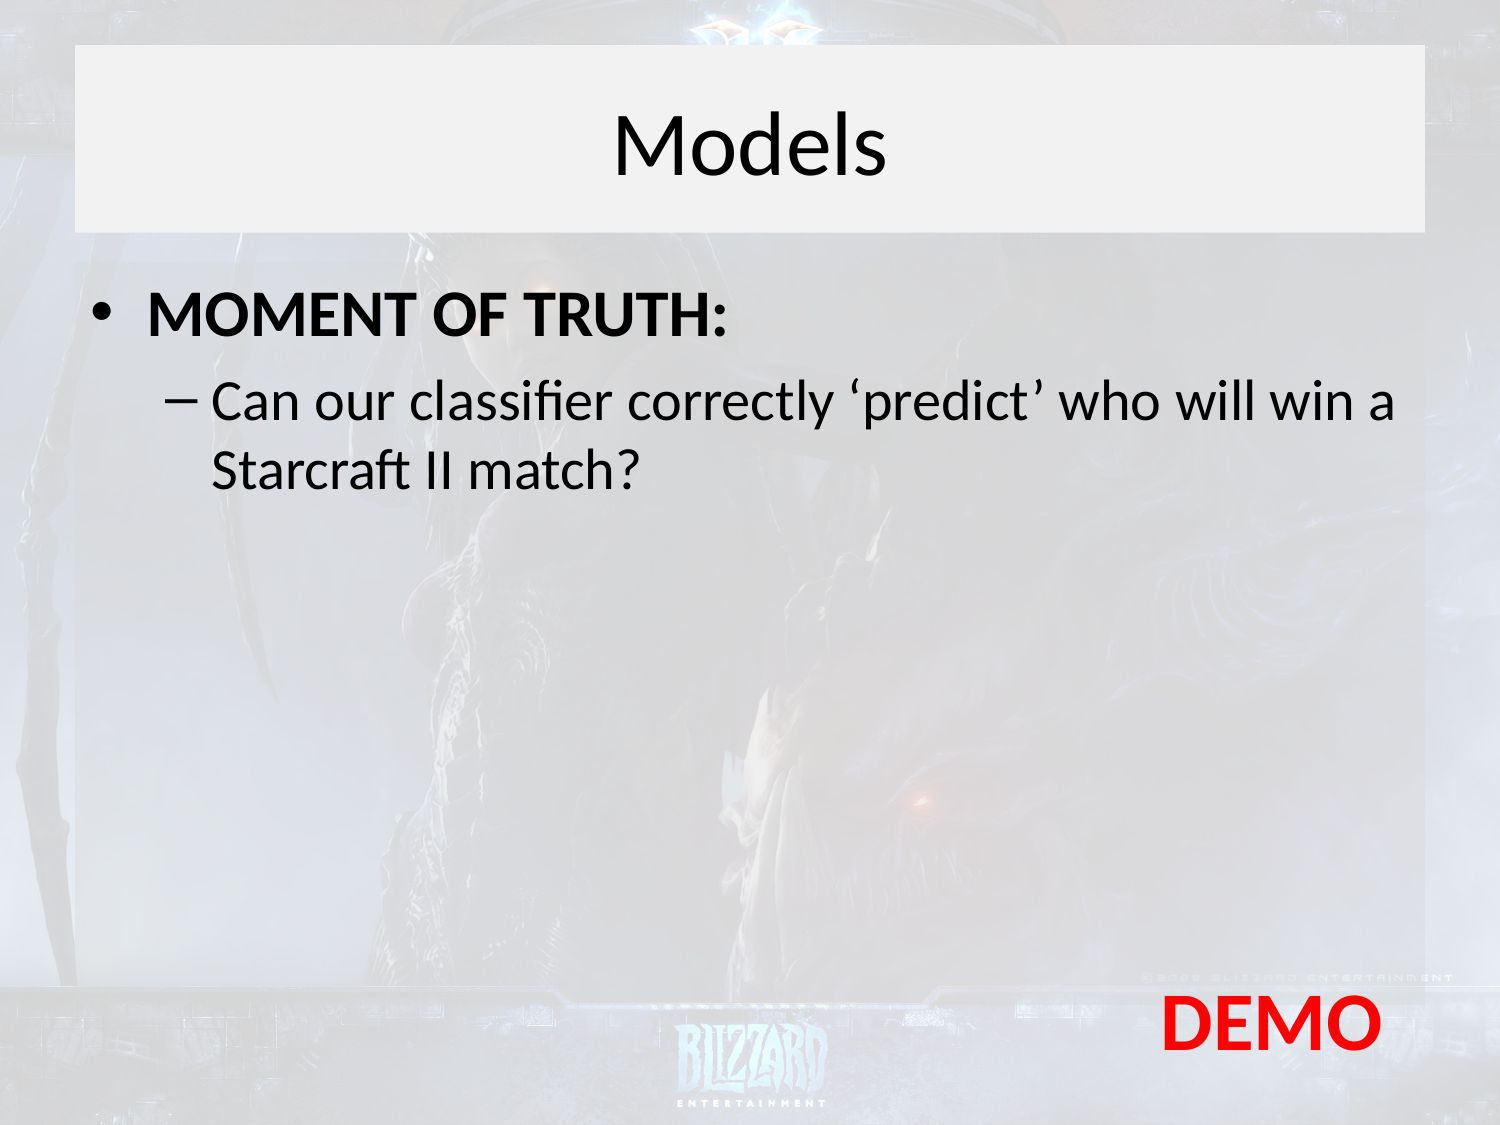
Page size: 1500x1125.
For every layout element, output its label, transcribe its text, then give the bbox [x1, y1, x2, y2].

text_box DEMO [1145, 959, 1398, 1075]
list MOMENT OF TRUTH: Can our classifier correctly ‘predict’ who will win a Starcraft II match? [75, 262, 1425, 1005]
title Models [75, 45, 1425, 233]
